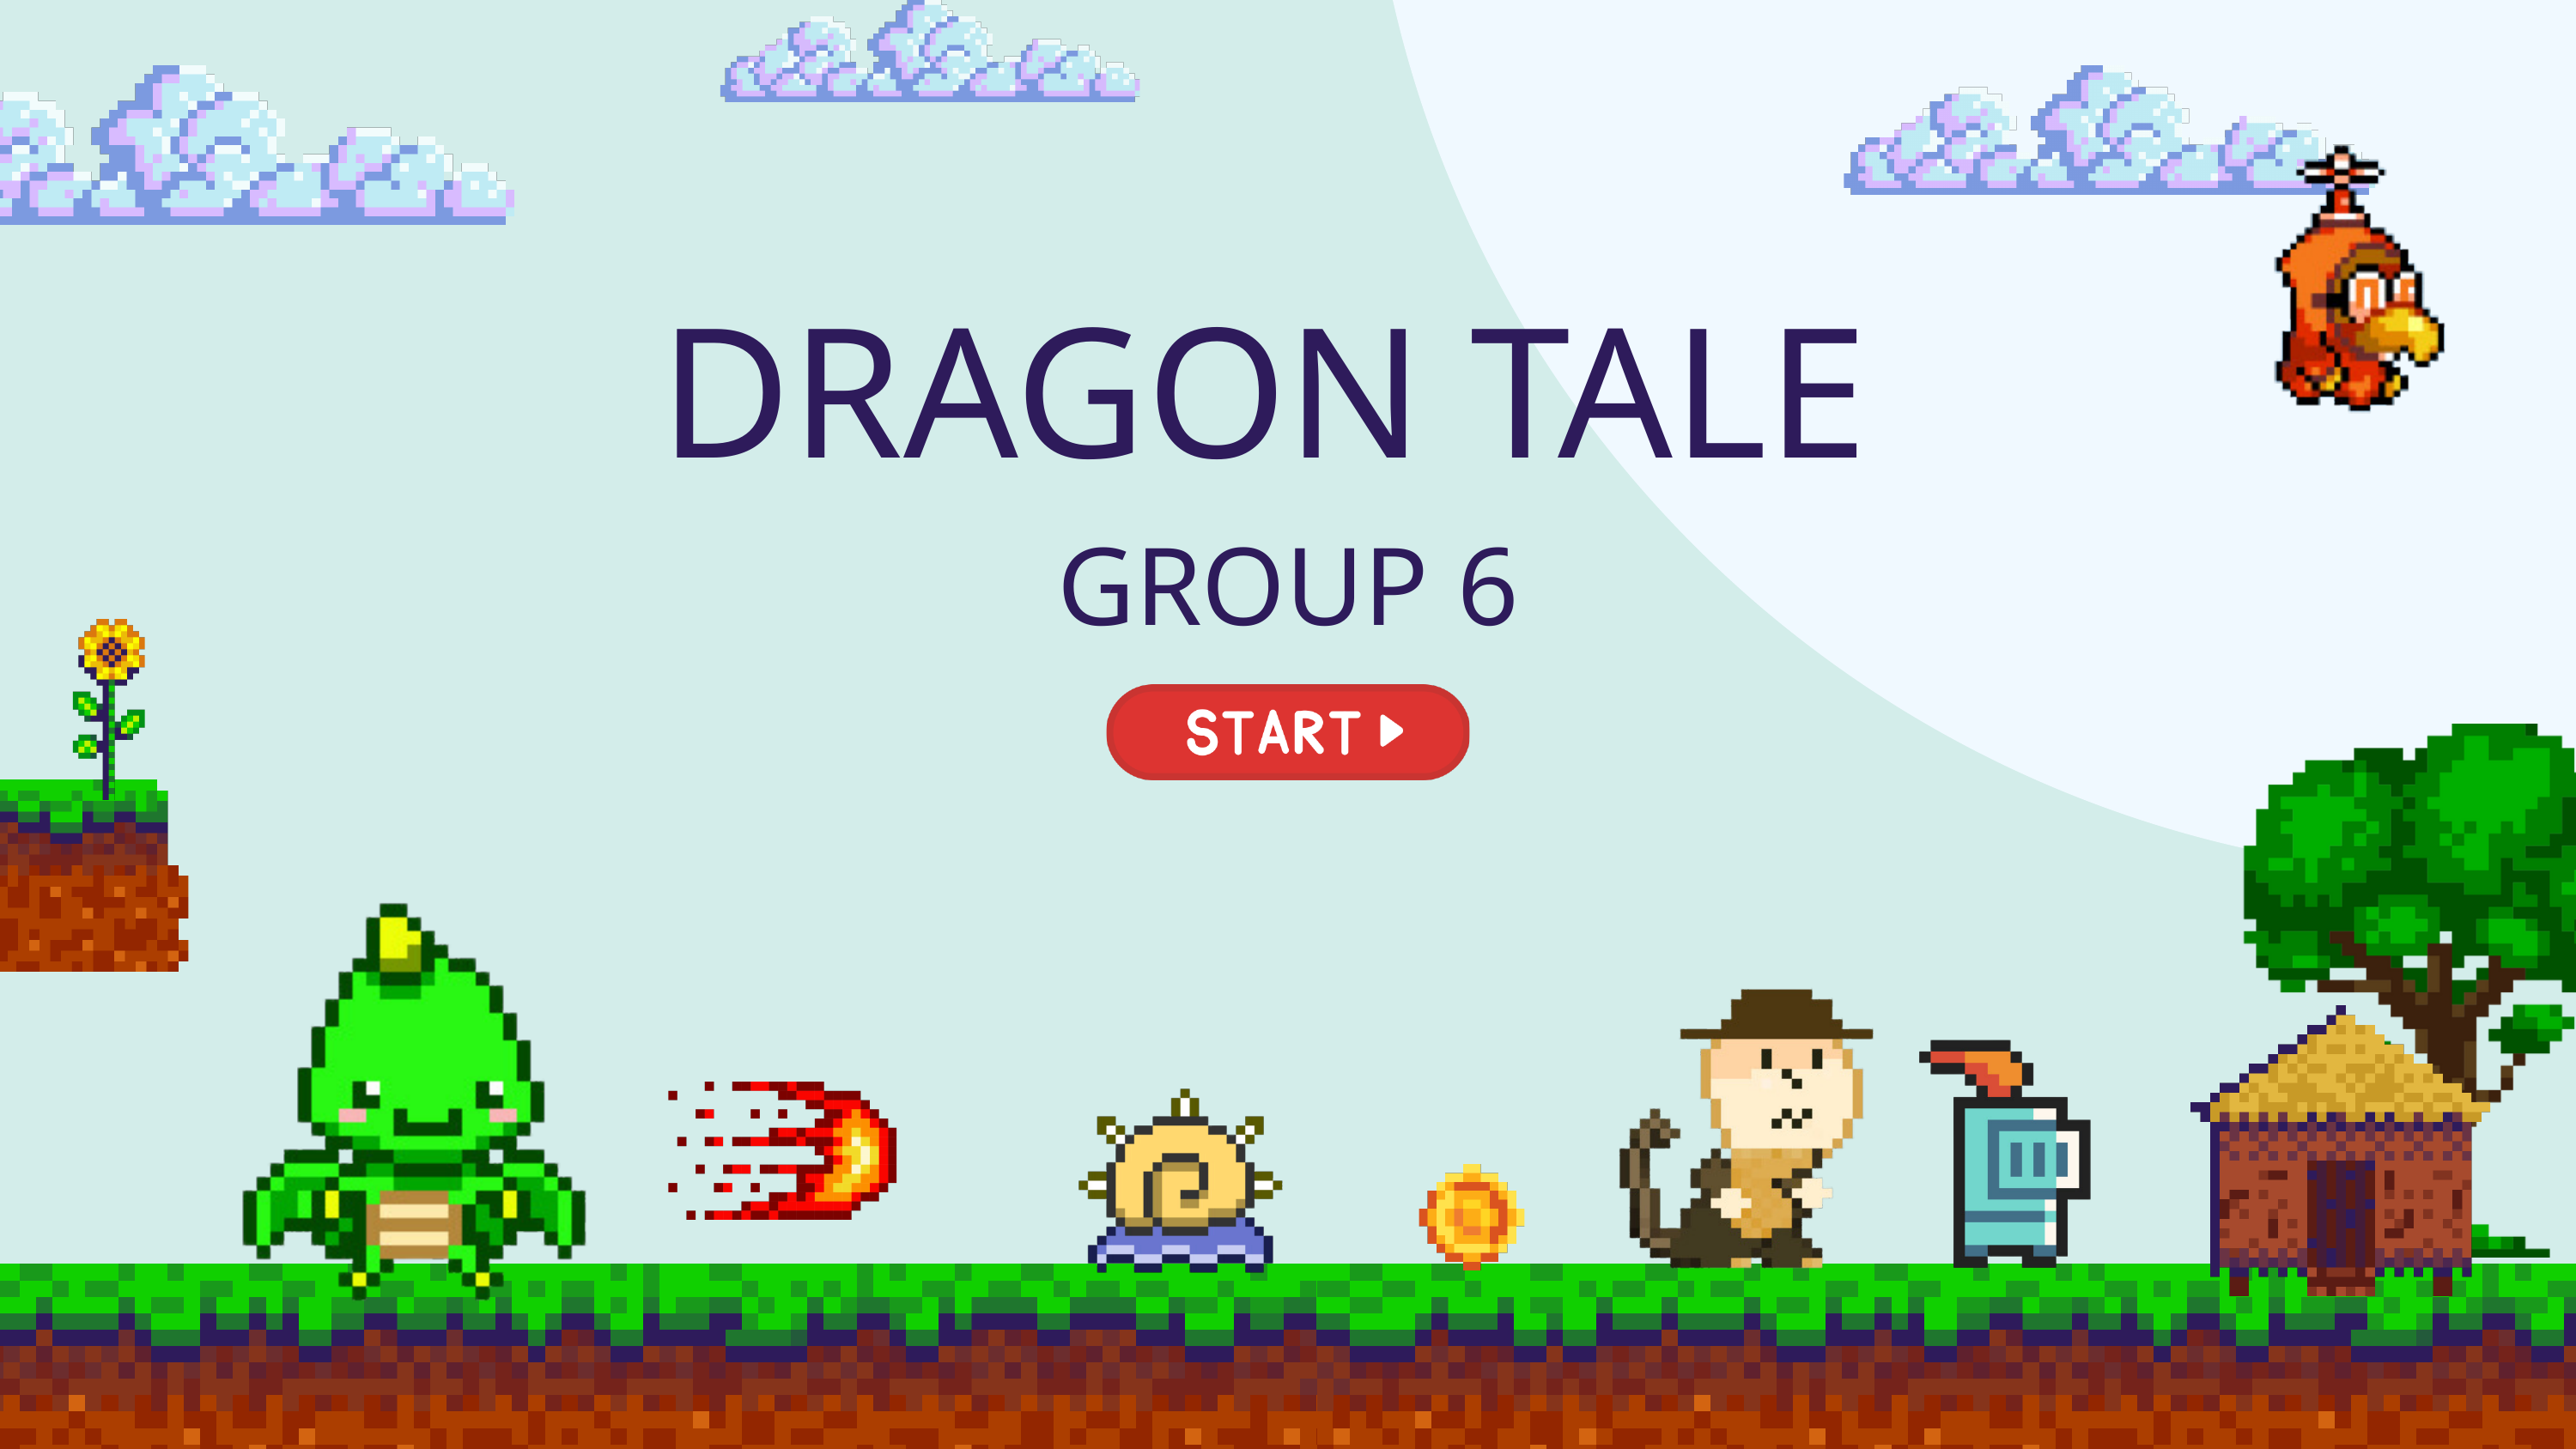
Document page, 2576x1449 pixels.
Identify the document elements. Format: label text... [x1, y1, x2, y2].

text_box [210, 822, 702, 1342]
text_box [0, 779, 189, 972]
text_box [1900, 1025, 2129, 1304]
text_box GROUP 6 [488, 496, 1358, 647]
text_box [1419, 1164, 1525, 1270]
text_box [1106, 684, 1358, 780]
text_box [72, 619, 145, 800]
text_box [0, 1264, 1300, 1449]
text_box [0, 65, 514, 225]
text_box [720, 0, 1140, 102]
text_box [668, 1082, 897, 1220]
text_box DRAGON TALE [352, 241, 1358, 494]
text_box [1587, 957, 1901, 1323]
text_box [2190, 1005, 2491, 1296]
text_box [1364, 0, 2576, 876]
text_box [1071, 1043, 1301, 1342]
text_box [1300, 1264, 2576, 1449]
text_box [2190, 885, 2576, 1258]
